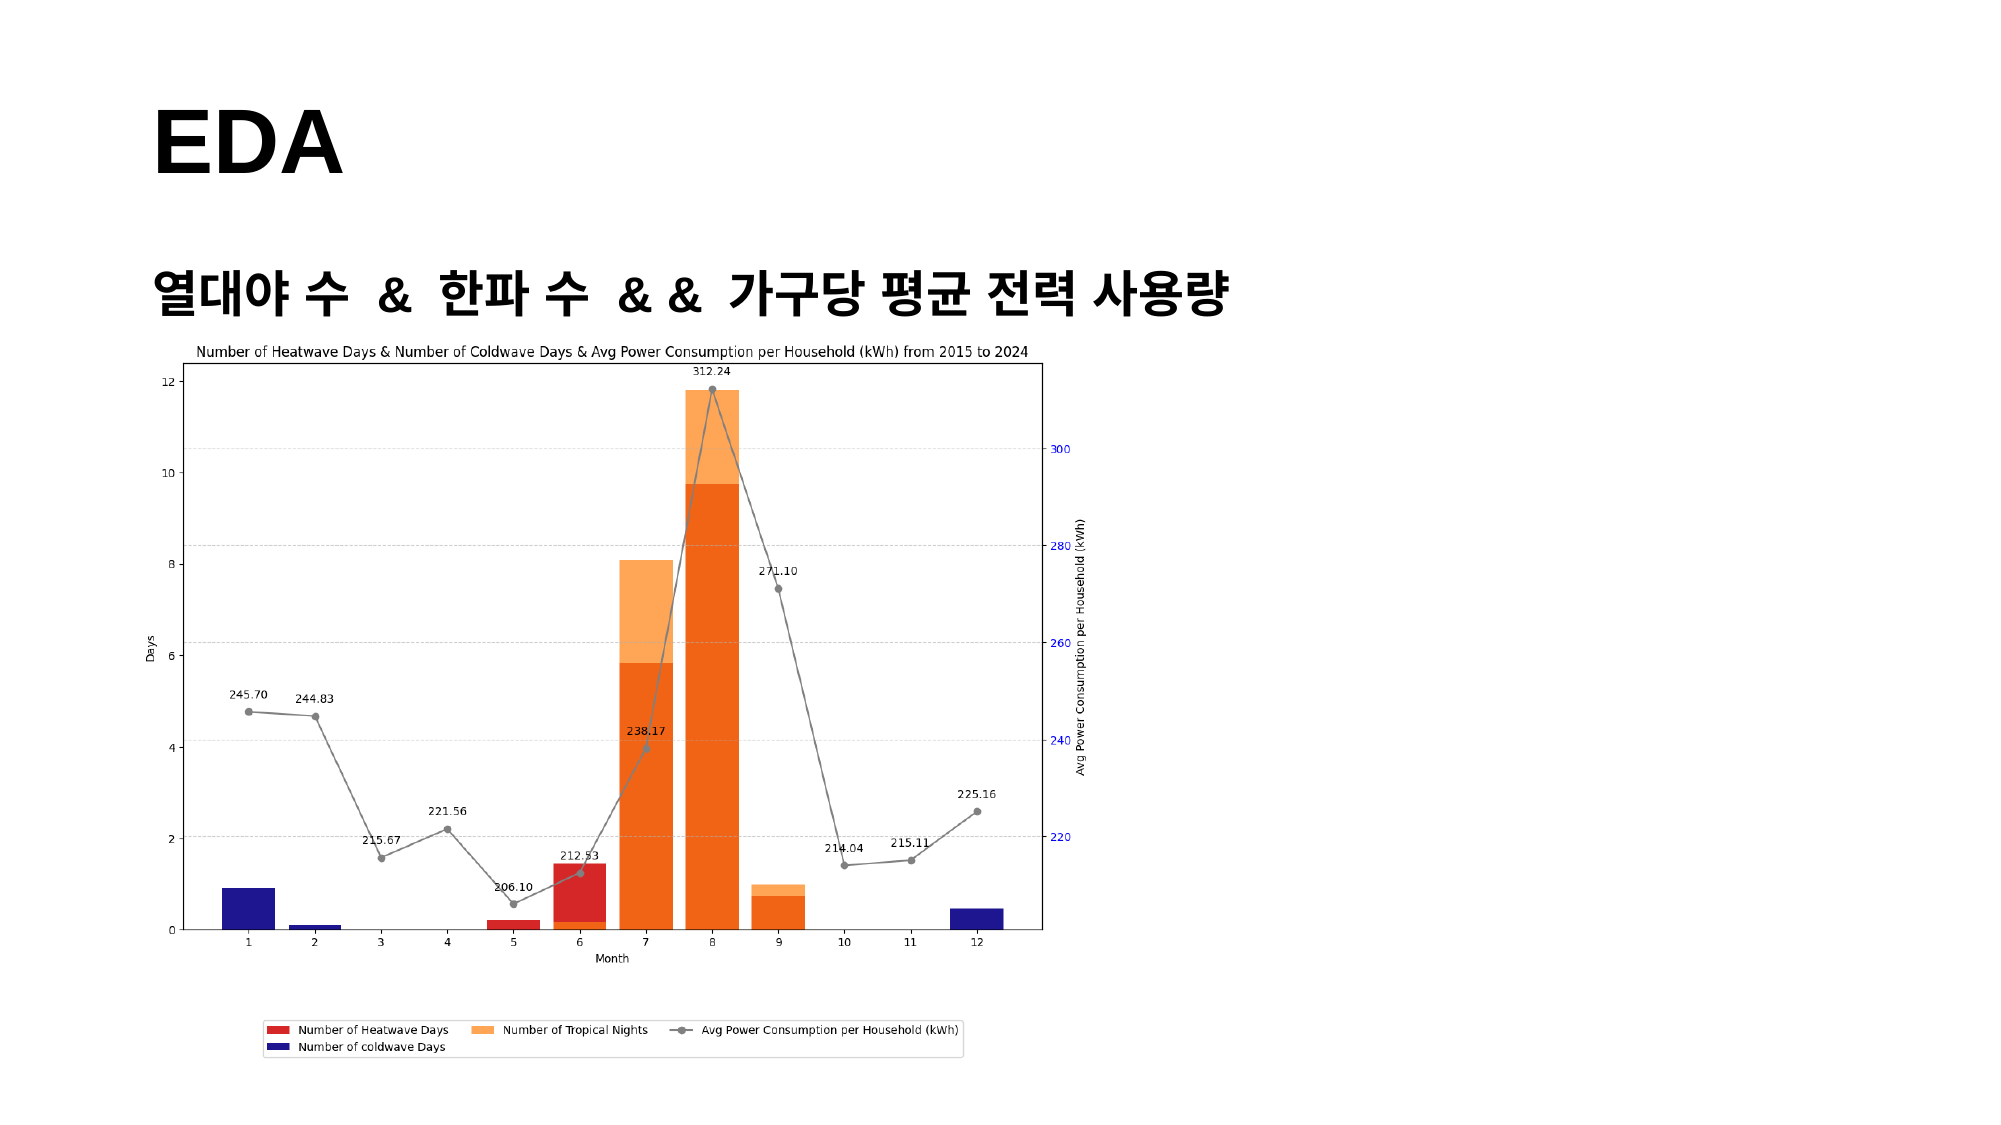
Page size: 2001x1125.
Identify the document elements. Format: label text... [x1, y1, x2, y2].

title EDA [137, 59, 1863, 227]
list 열대야 수 & 한파 수 & & 가구당 평균 전력 사용량 [137, 233, 1863, 332]
picture [137, 337, 1094, 1066]
